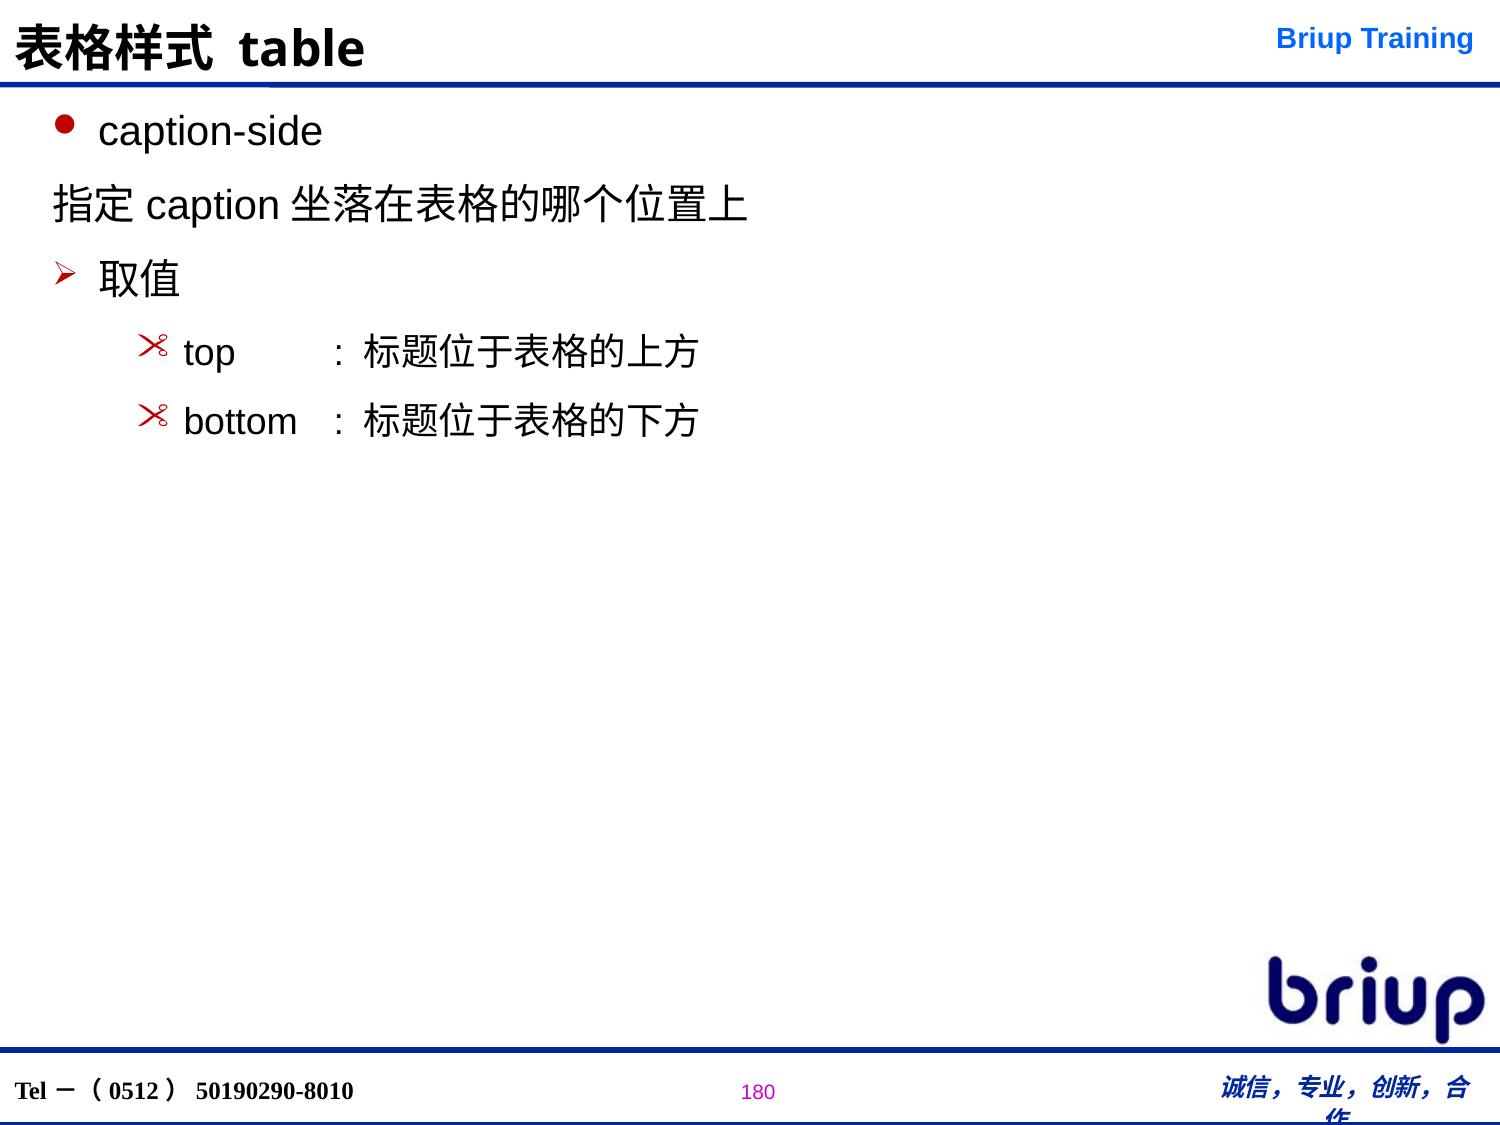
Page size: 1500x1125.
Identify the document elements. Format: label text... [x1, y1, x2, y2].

title 表格样式 table [0, 0, 1251, 85]
list caption-side 指定caption坐落在表格的哪个位置上 取值 top : 标题位于表格的上方 bottom : 标题位于表格的下方 [0, 96, 1500, 1051]
